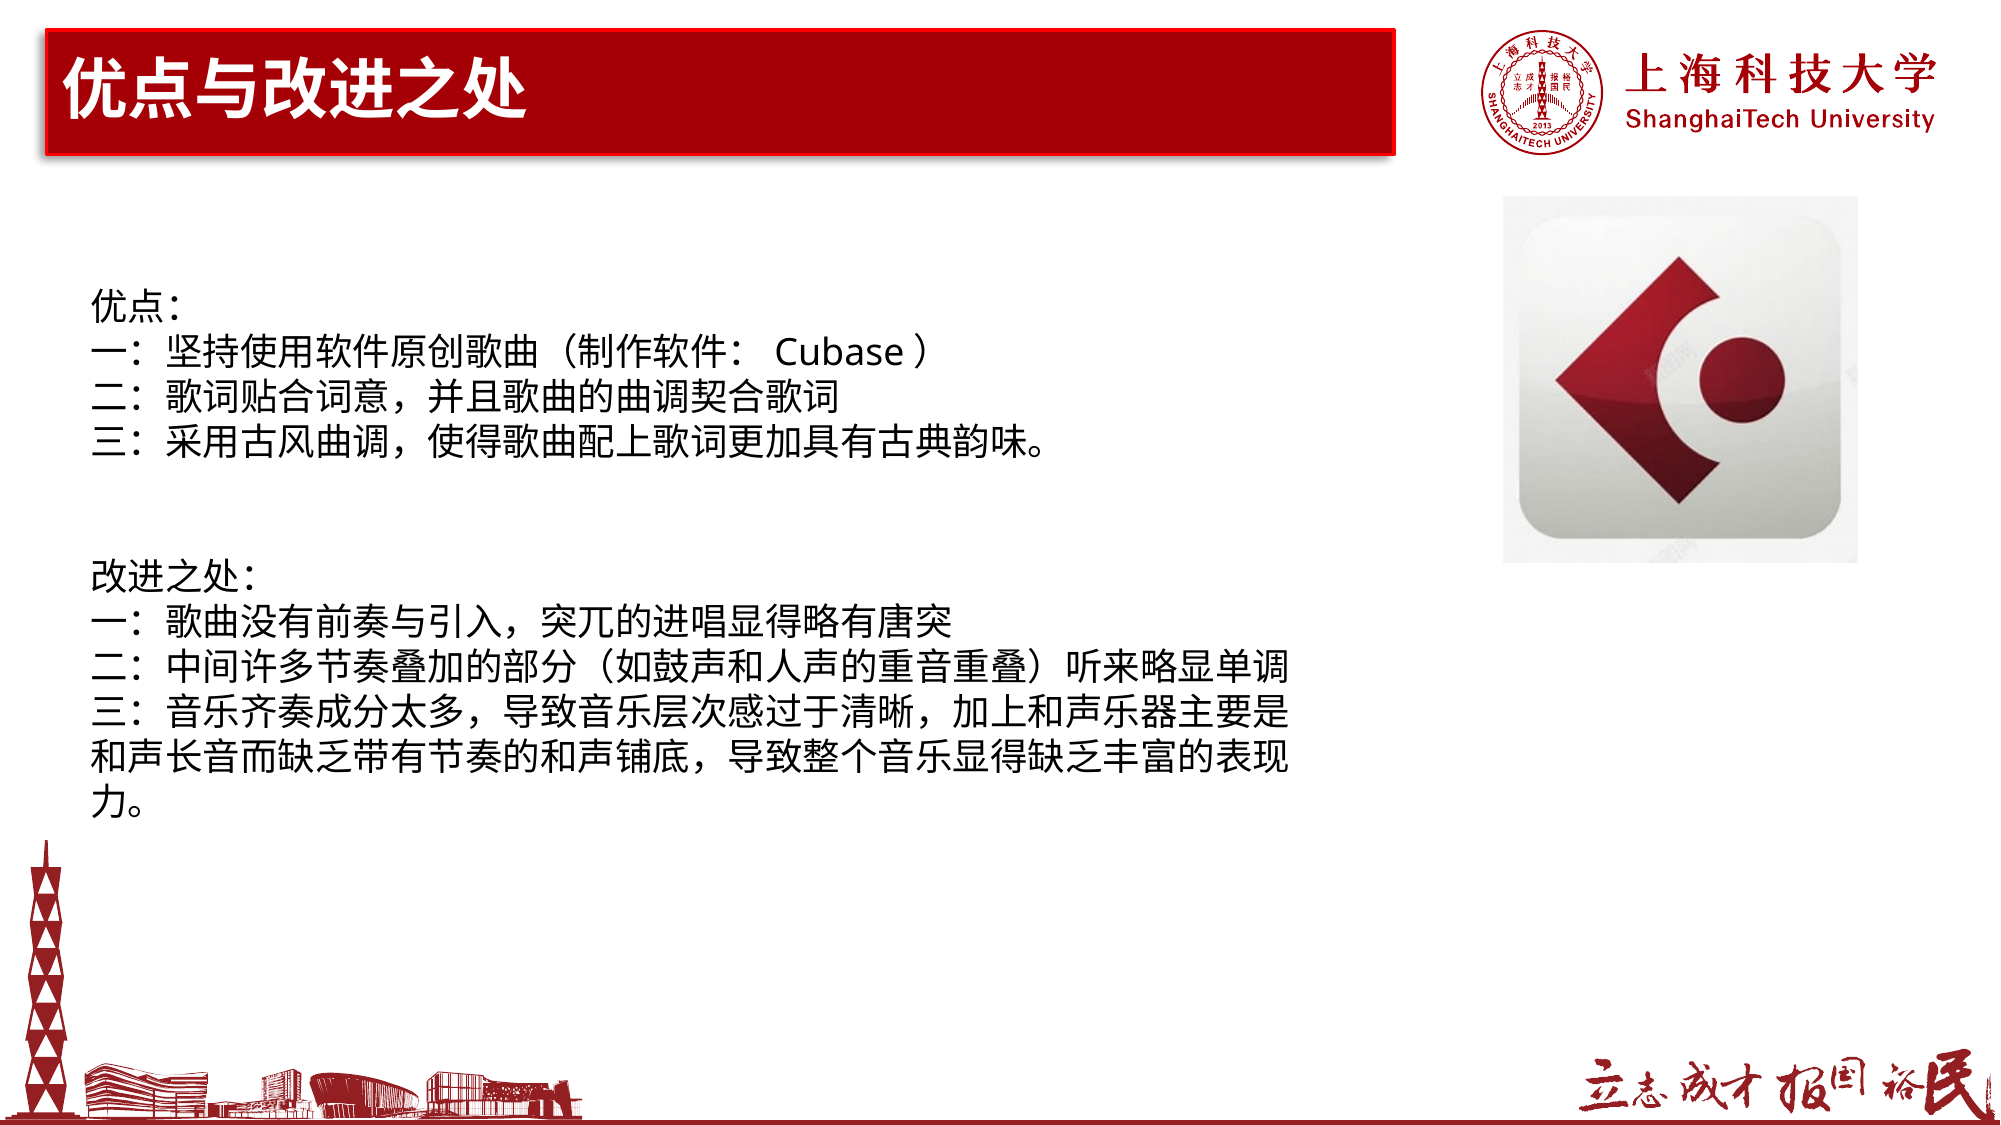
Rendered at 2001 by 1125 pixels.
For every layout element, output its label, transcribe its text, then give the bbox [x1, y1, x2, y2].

picture [1503, 196, 1858, 563]
title 优点与改进之处 [45, 28, 1396, 156]
text_box 优点： 一：坚持使用软件原创歌曲（制作软件：Cubase） 二：歌词贴合词意，并且歌曲的曲调契合歌词 三：采用古风曲调，使得歌曲配上歌词更加具有古典韵味。 改进之处： 一：歌曲没有前奏与引入，突兀的进唱显得略有唐突 二：中间许多节奏叠加的部分（如鼓声和人声的重音重叠）听来略显单调 三：音乐齐奏成分太多，导致音乐层次感过于清晰，加上和声乐器主要是和声长音而缺乏带有节奏的和声铺底，导致整个音乐显得缺乏丰富的表现力。 [75, 275, 1316, 831]
